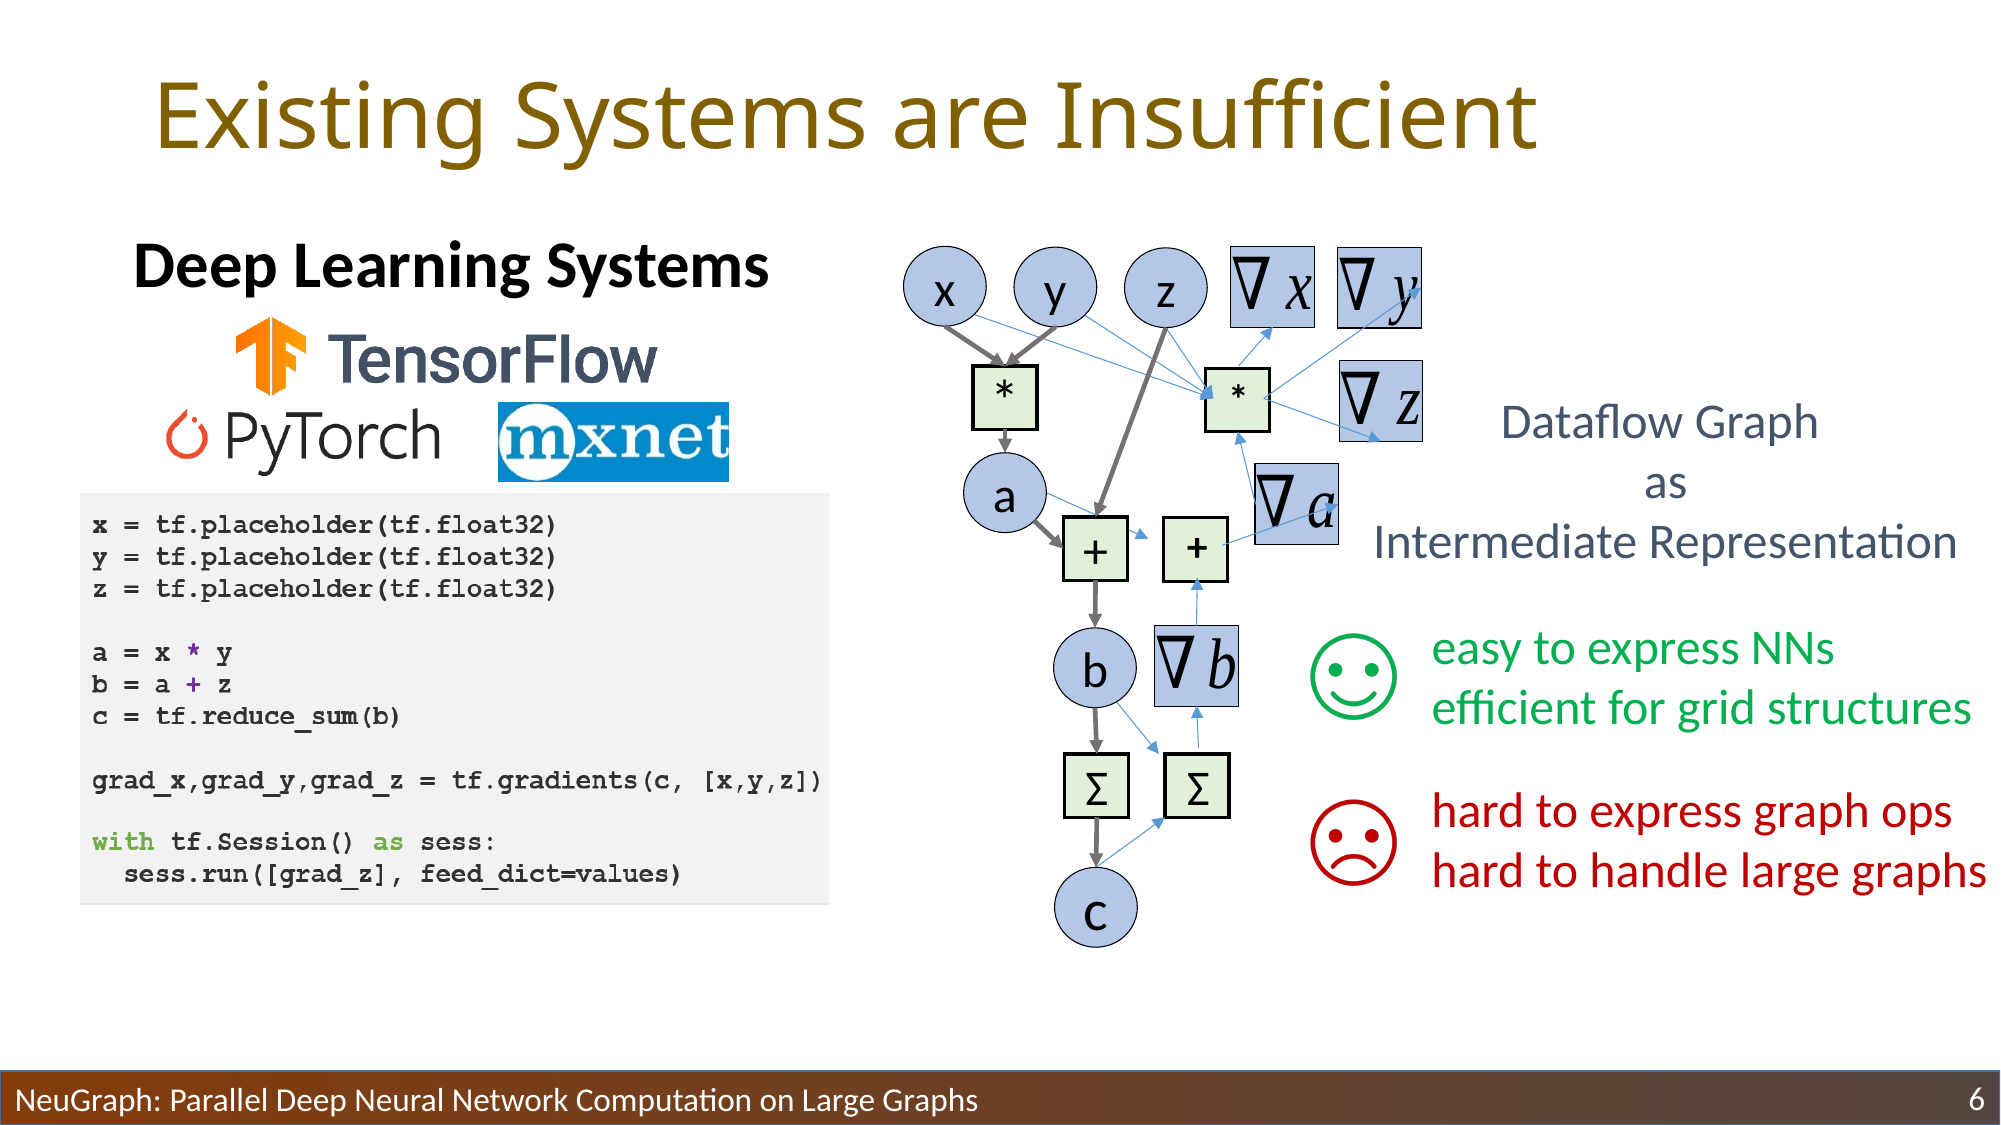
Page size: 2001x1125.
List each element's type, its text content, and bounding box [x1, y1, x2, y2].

text_box easy to express NNs efficient for grid structures [1423, 607, 1988, 743]
picture [79, 493, 830, 905]
picture [1299, 788, 1408, 897]
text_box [944, 326, 1166, 948]
picture [1299, 622, 1408, 731]
text_box Dataflow Graph as Intermediate Representation [1423, 381, 2000, 577]
text_box x [902, 245, 974, 327]
slide_number 6 [1550, 1069, 2000, 1125]
text_box Deep Learning Systems [118, 213, 787, 309]
text_box hard to express graph ops hard to handle large graphs [1416, 770, 2000, 905]
text_box Existing Systems are Insufficient [137, 55, 1863, 182]
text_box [974, 247, 1423, 868]
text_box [130, 269, 729, 482]
